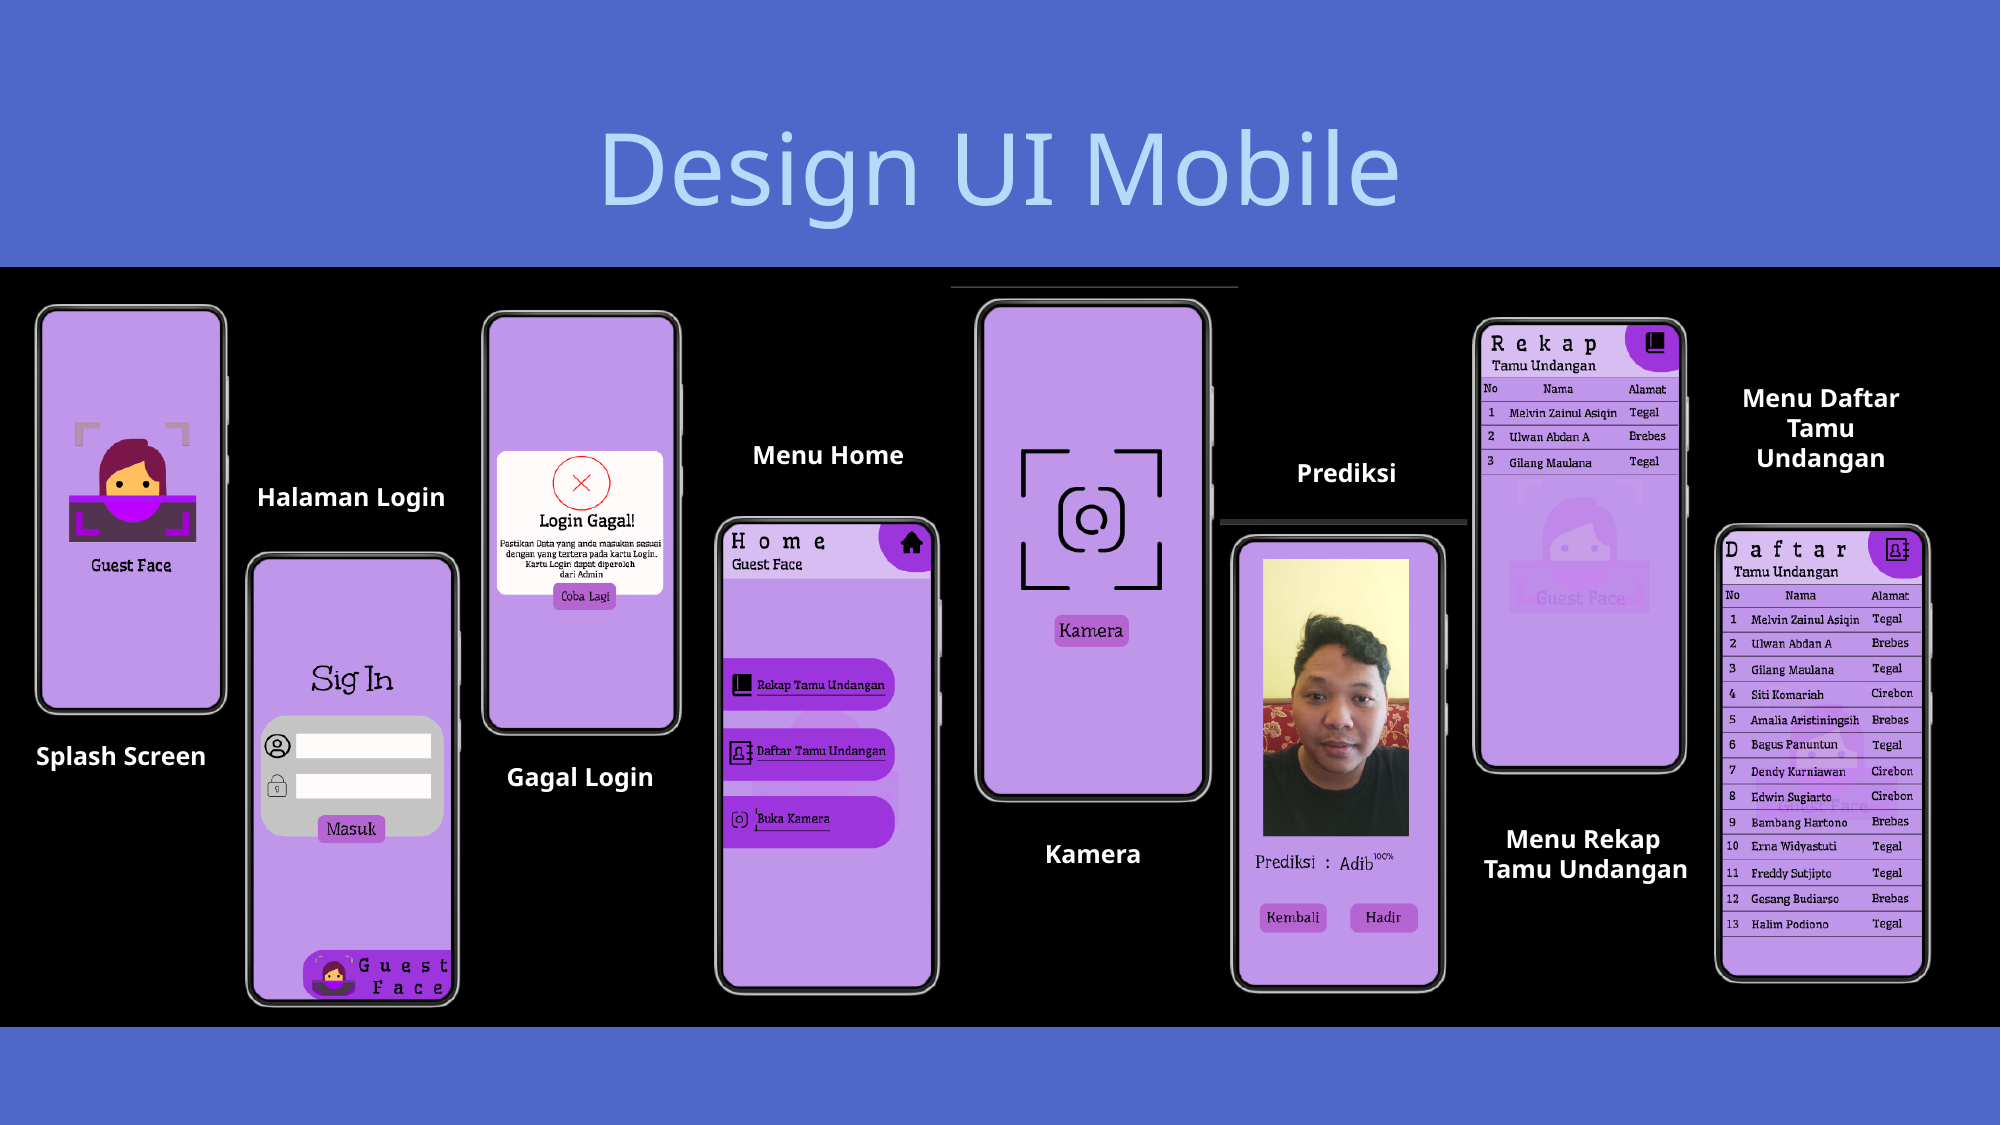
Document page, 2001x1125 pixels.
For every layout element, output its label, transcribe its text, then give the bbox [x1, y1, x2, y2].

picture [0, 267, 2000, 1027]
text_box Design UI Mobile [581, 97, 1418, 233]
